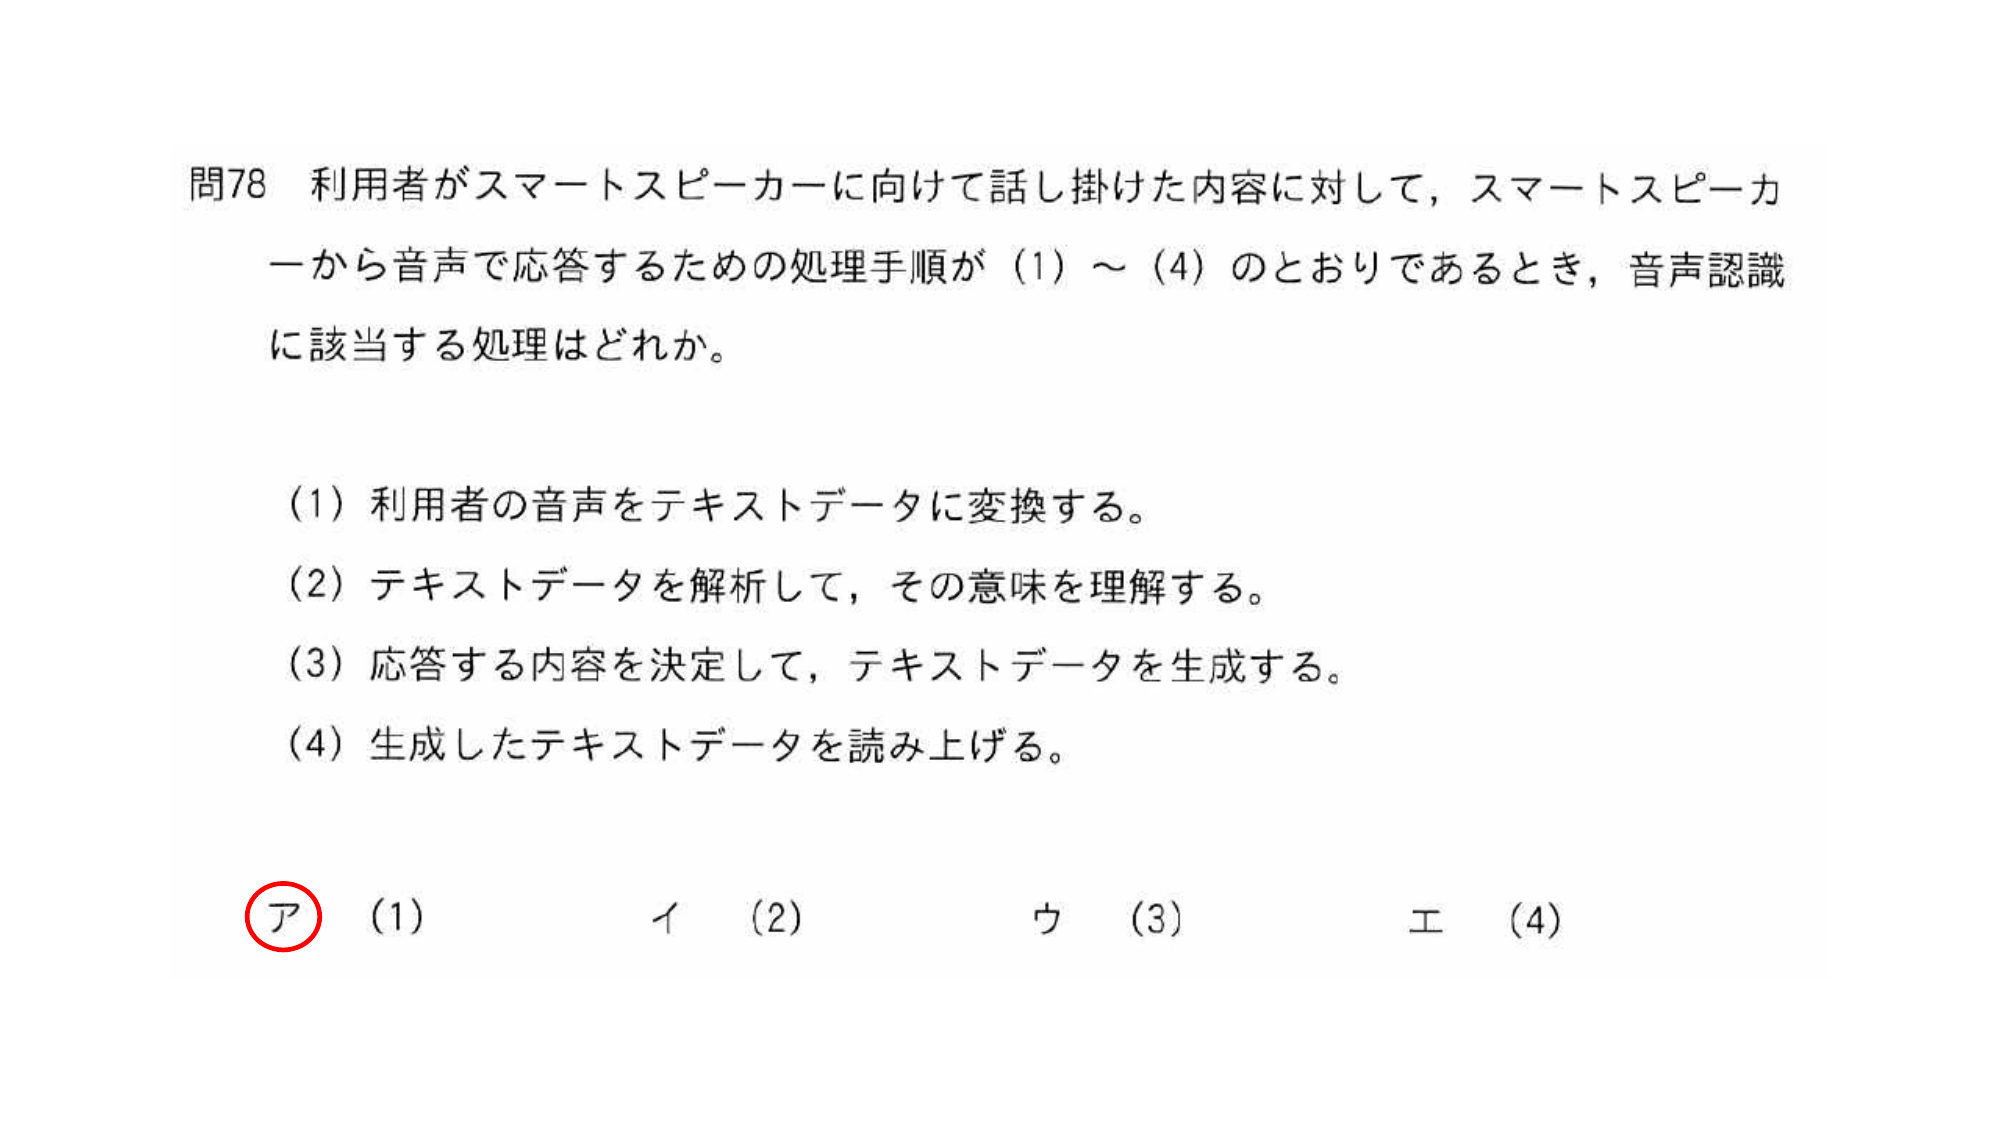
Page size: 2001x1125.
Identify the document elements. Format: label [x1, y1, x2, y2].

picture [170, 145, 1829, 979]
